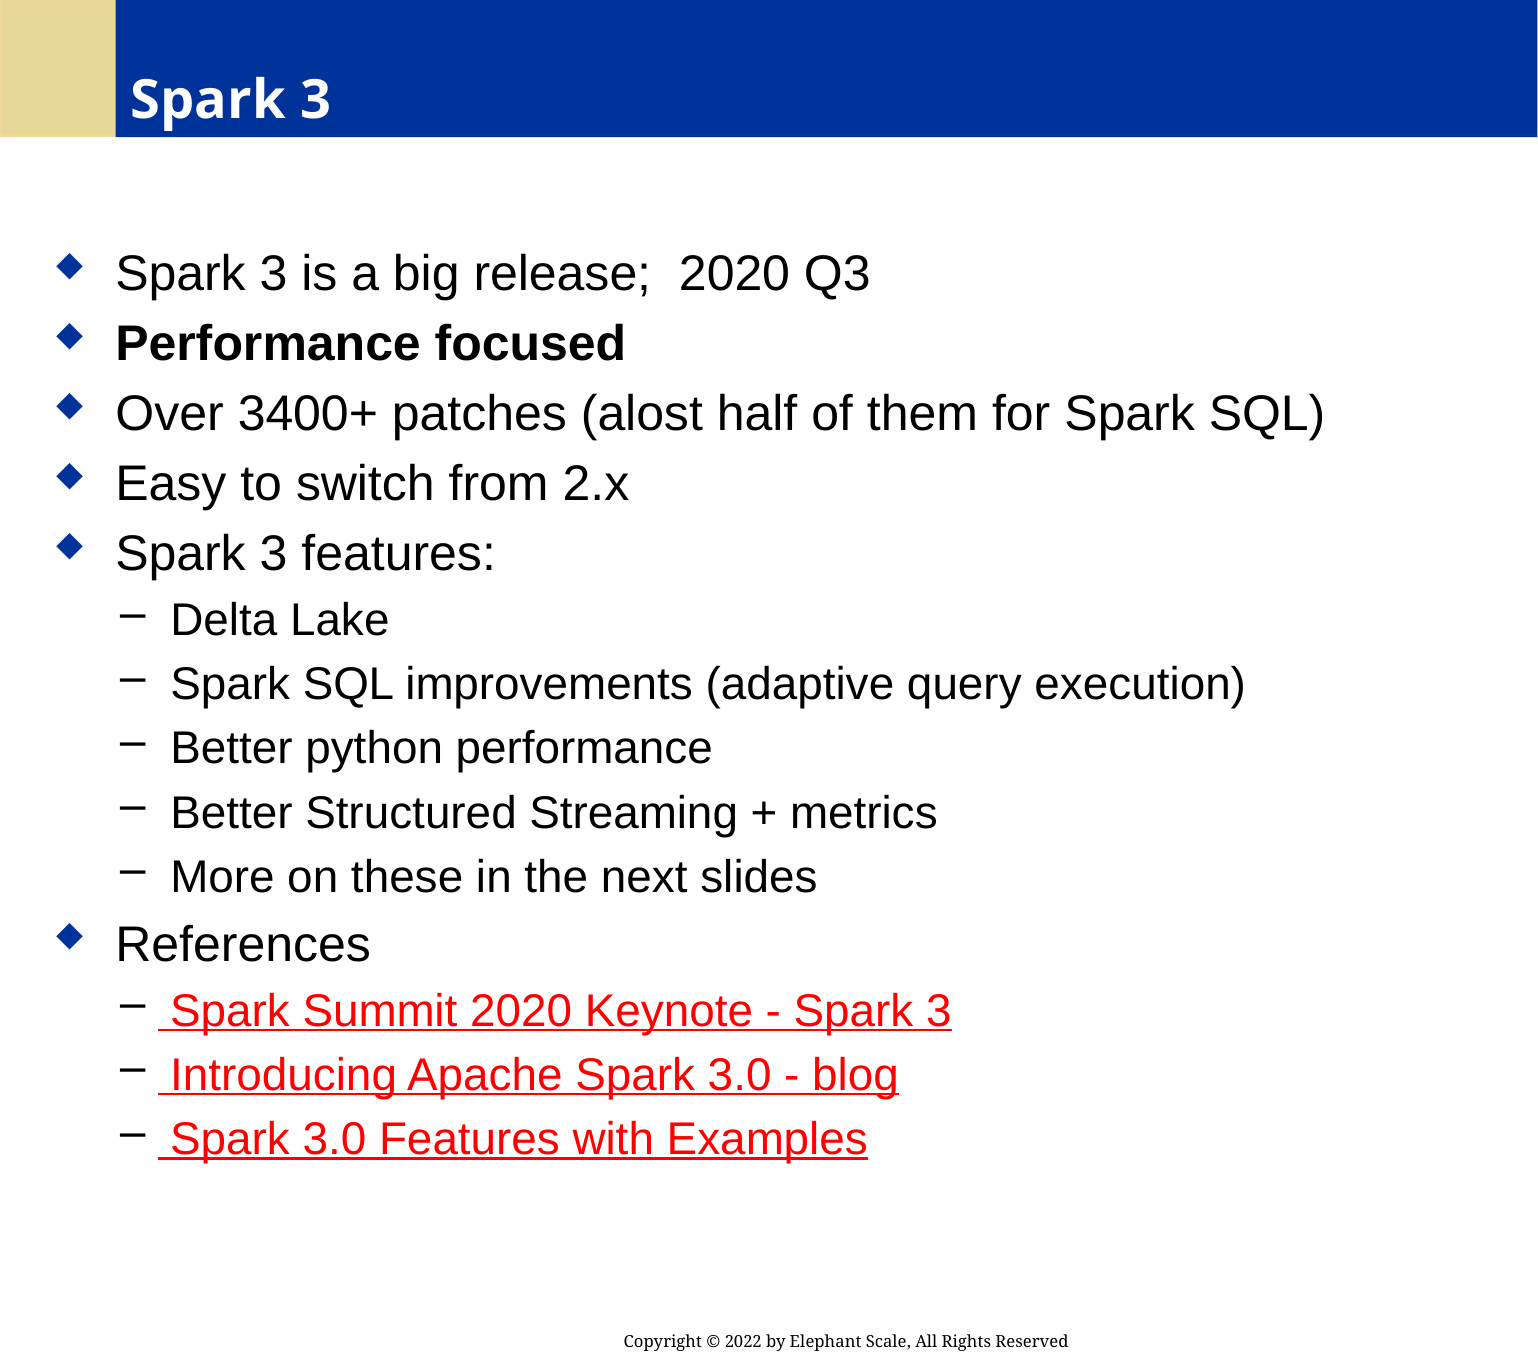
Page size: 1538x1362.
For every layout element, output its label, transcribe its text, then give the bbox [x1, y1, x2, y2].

title Spark 3 [115, 0, 1538, 138]
text_box Copyright © 2022 by Elephant Scale, All Rights Reserved [608, 1322, 1085, 1358]
picture [0, 0, 115, 137]
list Spark 3 is a big release; 2020 Q3 Performance focused Over 3400+ patches (alost half of them for Spark SQL) Easy to switch from 2.x Spark 3 features: Delta Lake Spark SQL improvements (adaptive query execution) Better python performance Better Structured Streaming + metrics More on these in the next slides References Spark Summit 2020 Keynote - Spark 3 Introducing Apache Spark 3.0 - blog Spark 3.0 Features with Examples [38, 162, 1500, 1284]
